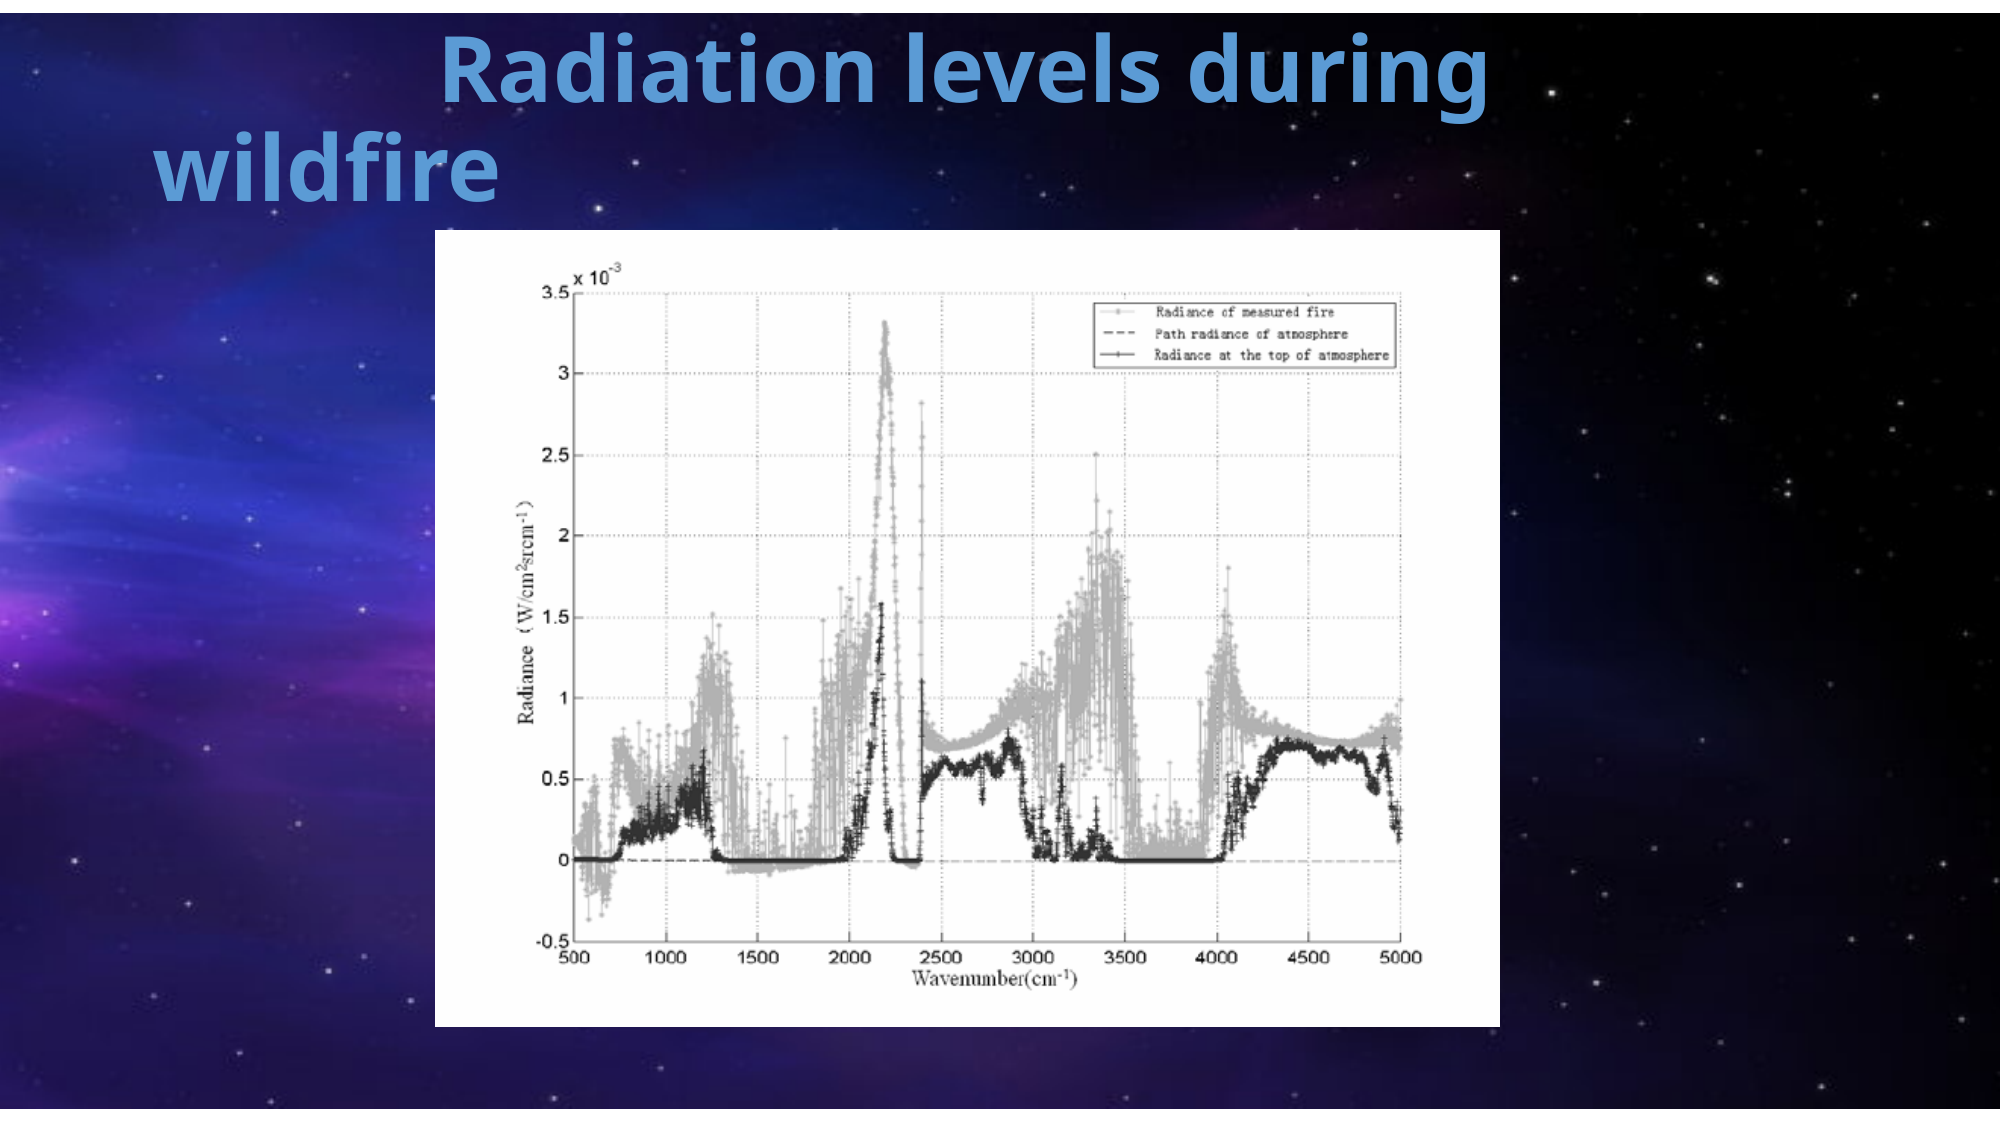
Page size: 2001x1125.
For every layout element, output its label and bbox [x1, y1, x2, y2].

picture [0, 13, 2000, 1109]
list [435, 230, 1500, 1027]
